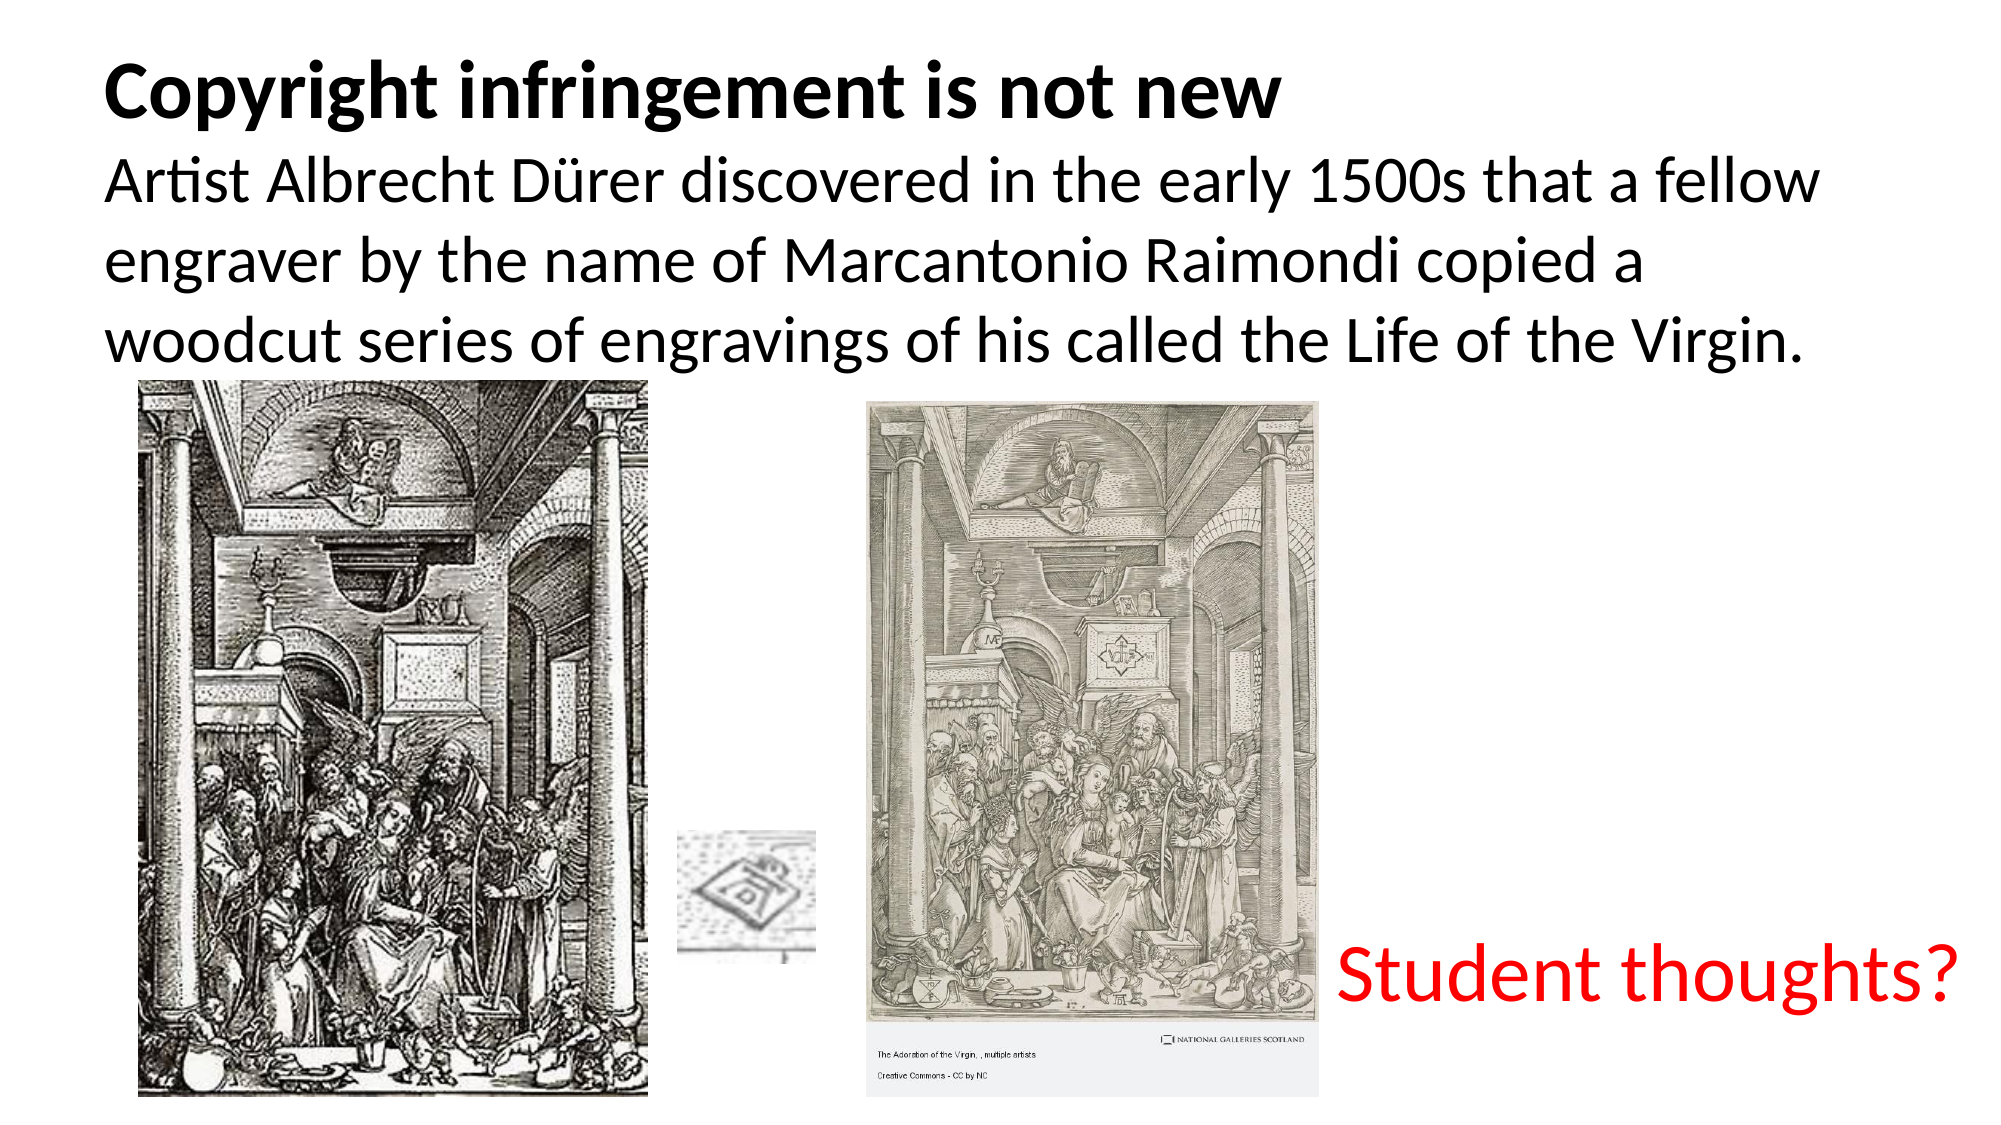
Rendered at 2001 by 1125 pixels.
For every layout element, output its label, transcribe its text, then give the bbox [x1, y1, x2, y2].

picture [137, 380, 648, 1097]
picture [677, 830, 816, 964]
picture [866, 401, 1319, 1097]
text_box Student thoughts? [1321, 910, 1977, 1026]
text_box Copyright infringement is not new Artist Albrecht Dürer discovered in the early 1500s that a fellow engraver by the name of Marcantonio Raimondi copied a woodcut series of engravings of his called the Life of the Virgin. [90, 28, 1910, 383]
